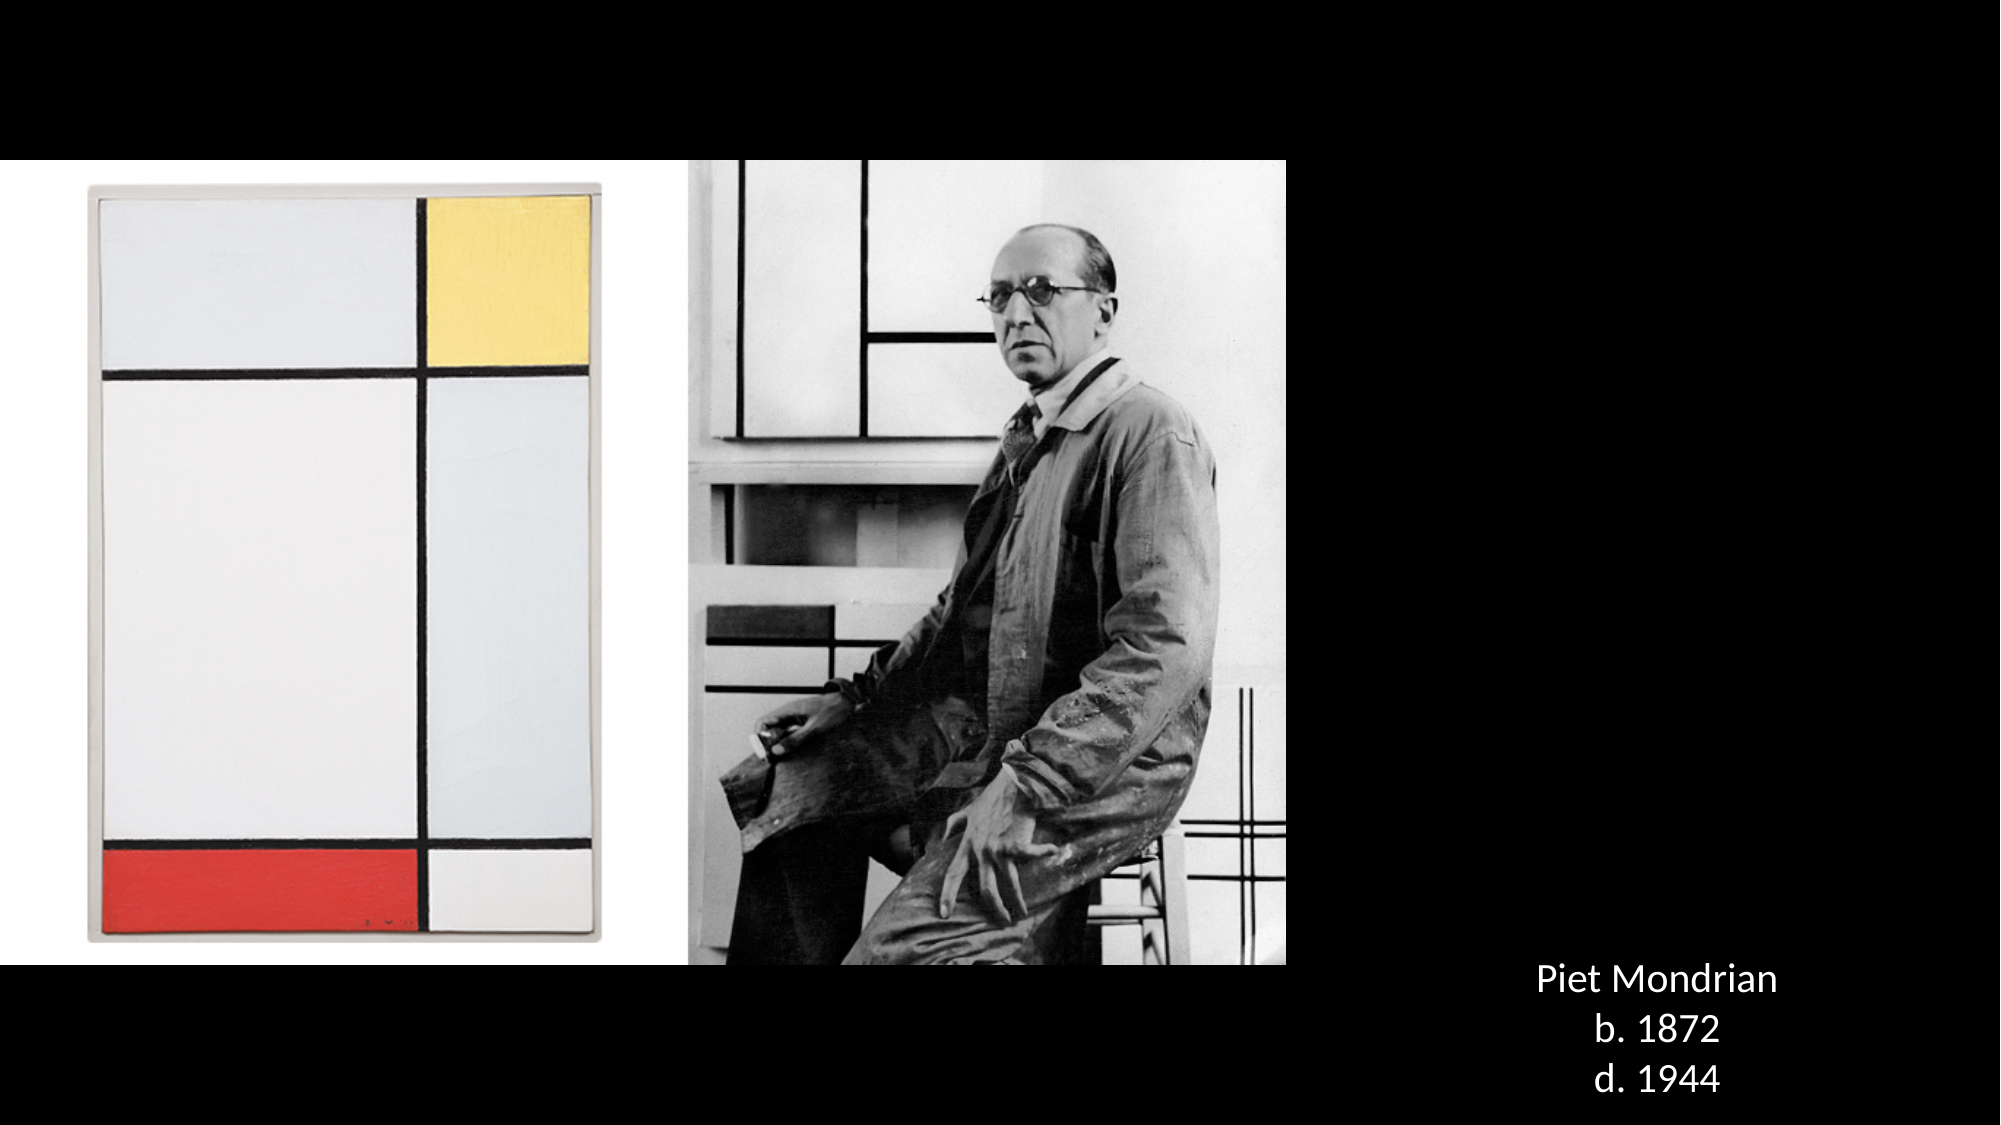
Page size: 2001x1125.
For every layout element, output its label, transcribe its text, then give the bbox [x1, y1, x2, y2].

picture [0, 160, 1286, 965]
title Malevich, An Englishman in Moscow, 1913-14; the poet Aleksei Kruchenykh, book Slovo kak takovoe (The Word as Such), 1913, cover by Malevich; photo of Kruchenykh [137, 59, 1863, 278]
text_box Piet Mondrian b. 1872 d. 1944 [1334, 943, 1981, 1109]
